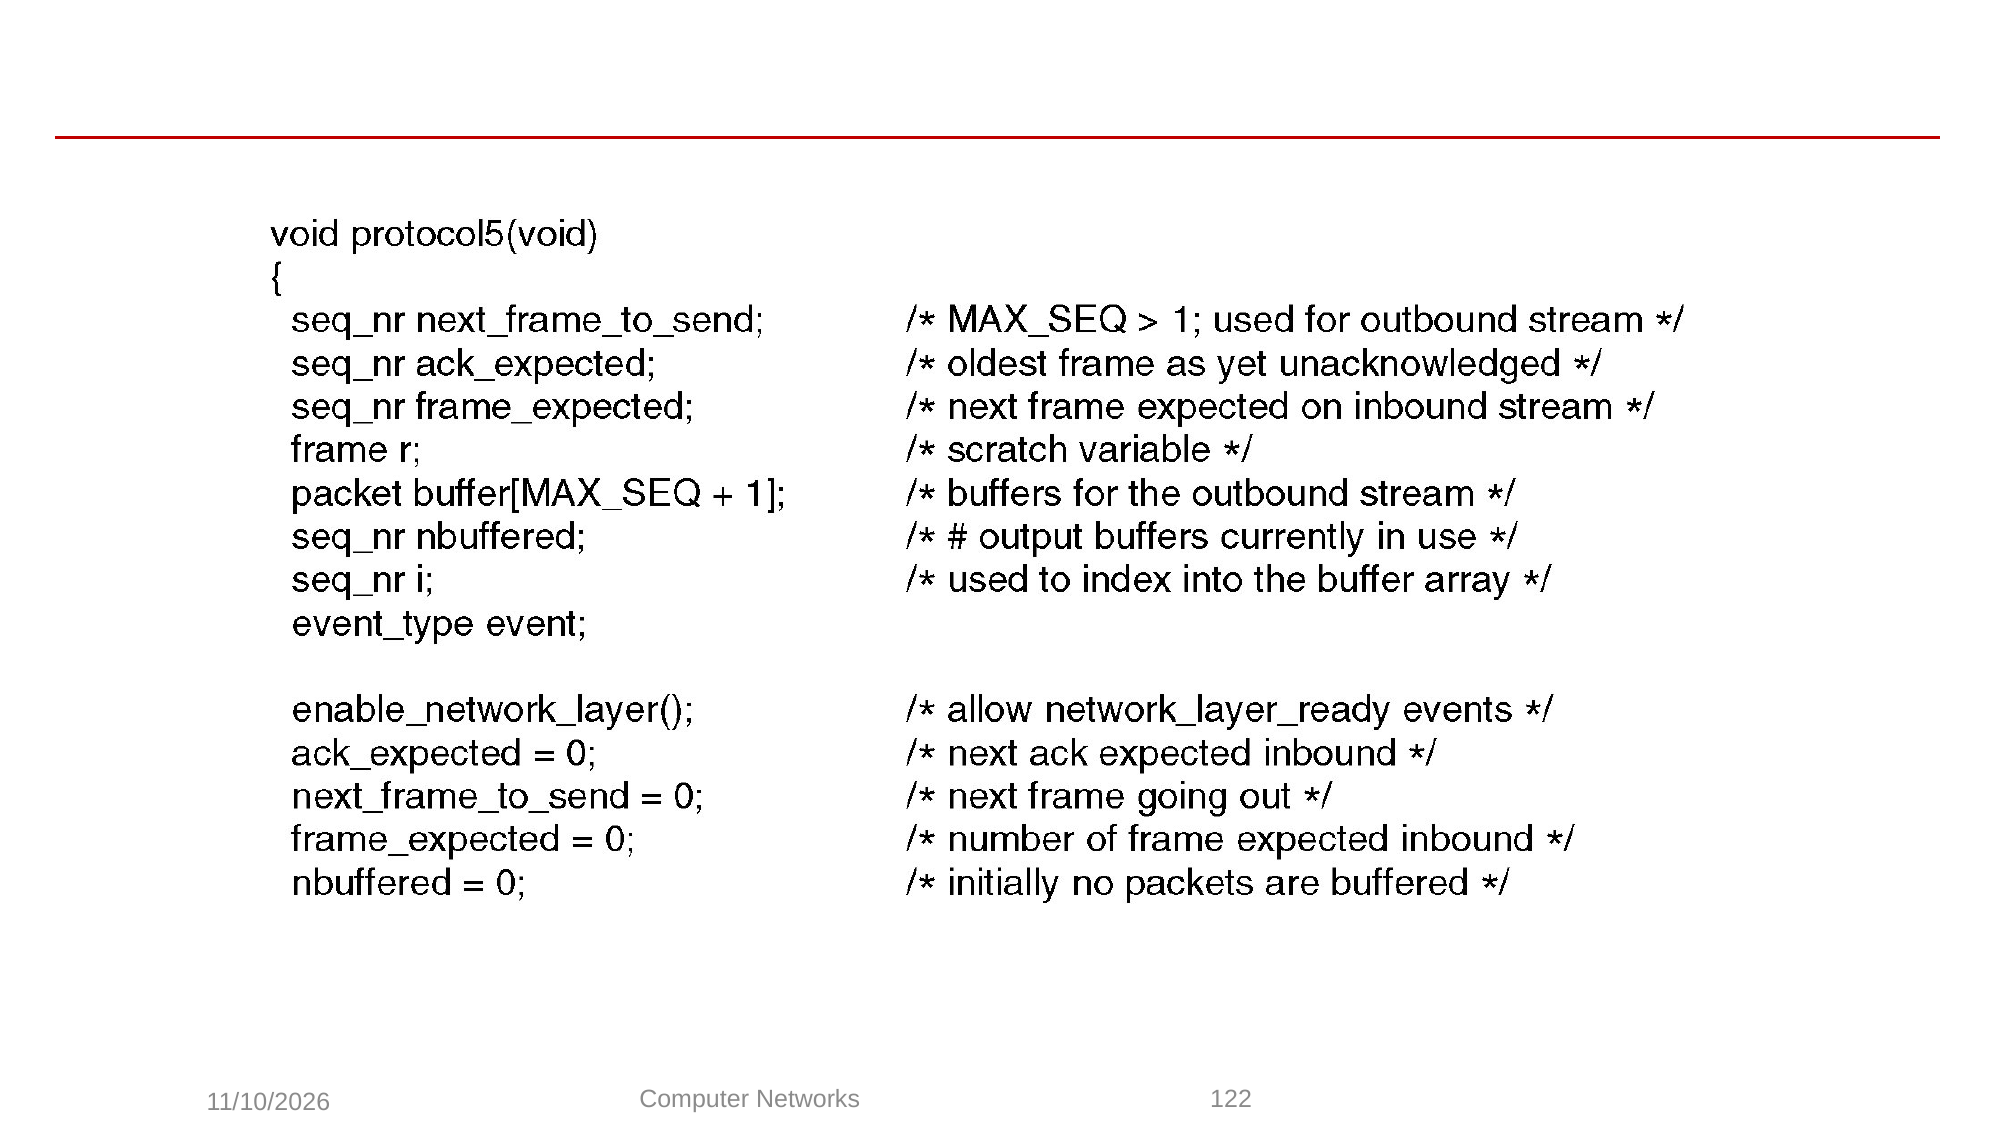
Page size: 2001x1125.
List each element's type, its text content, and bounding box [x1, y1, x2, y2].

footer Computer Networks [512, 1075, 988, 1120]
picture [270, 166, 1705, 919]
slide_number 122 [1074, 1075, 1388, 1120]
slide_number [112, 1081, 425, 1120]
